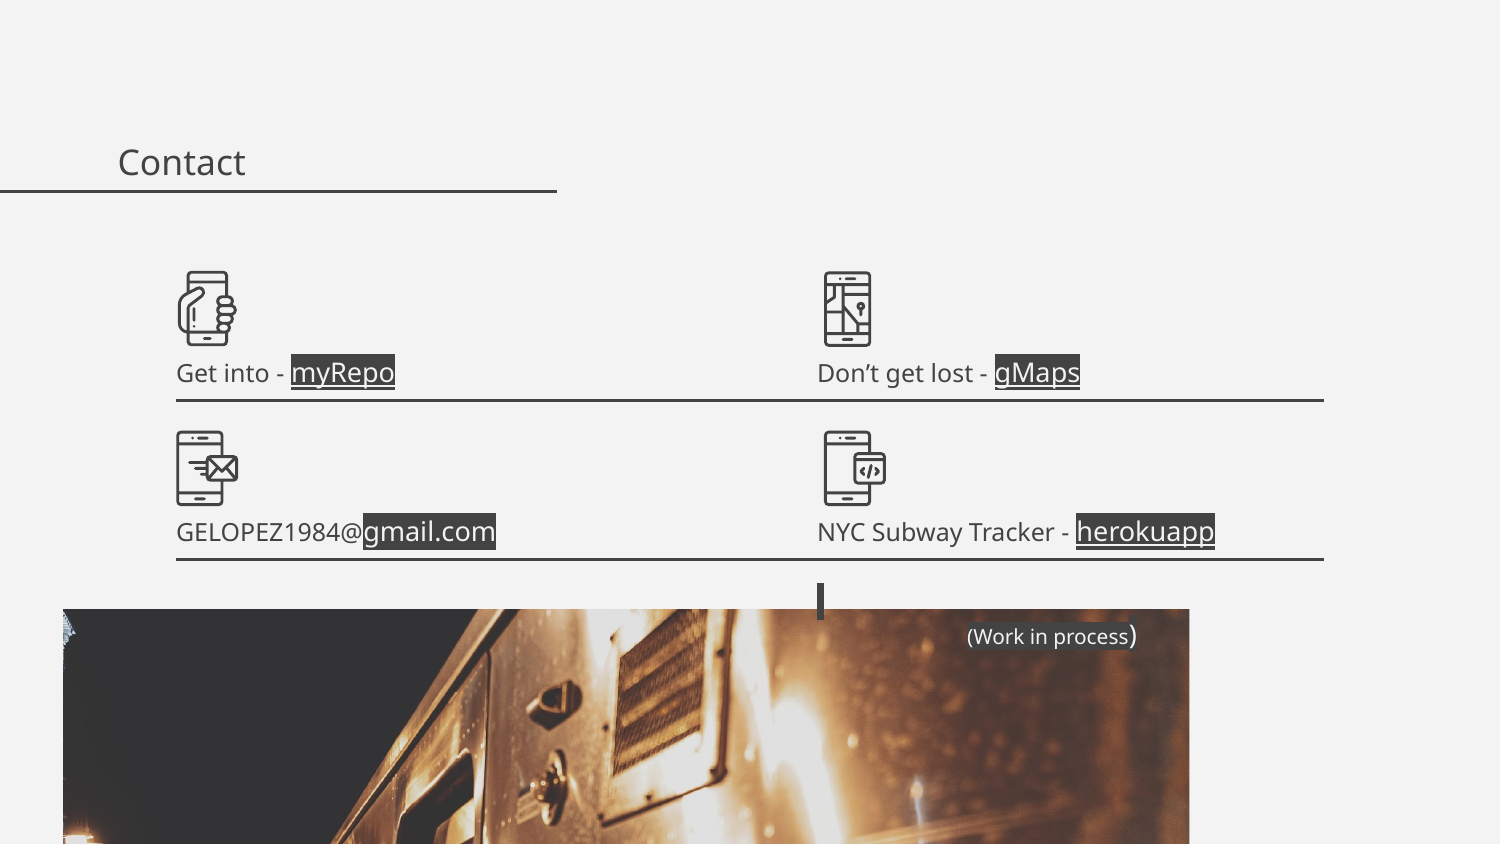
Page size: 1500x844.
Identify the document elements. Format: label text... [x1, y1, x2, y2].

subtitle GELOPEZ1984@gmail.com [161, 499, 665, 560]
subtitle Don’t get lost - gMaps [802, 340, 1306, 399]
picture [62, 609, 1190, 844]
subtitle Get into - myRepo [161, 340, 665, 400]
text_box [823, 271, 872, 348]
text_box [176, 430, 239, 507]
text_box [177, 270, 238, 347]
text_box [823, 430, 887, 507]
title Contact [102, 125, 1052, 169]
subtitle NYC Subway Tracker - herokuapp (Work in process) [802, 499, 1500, 560]
